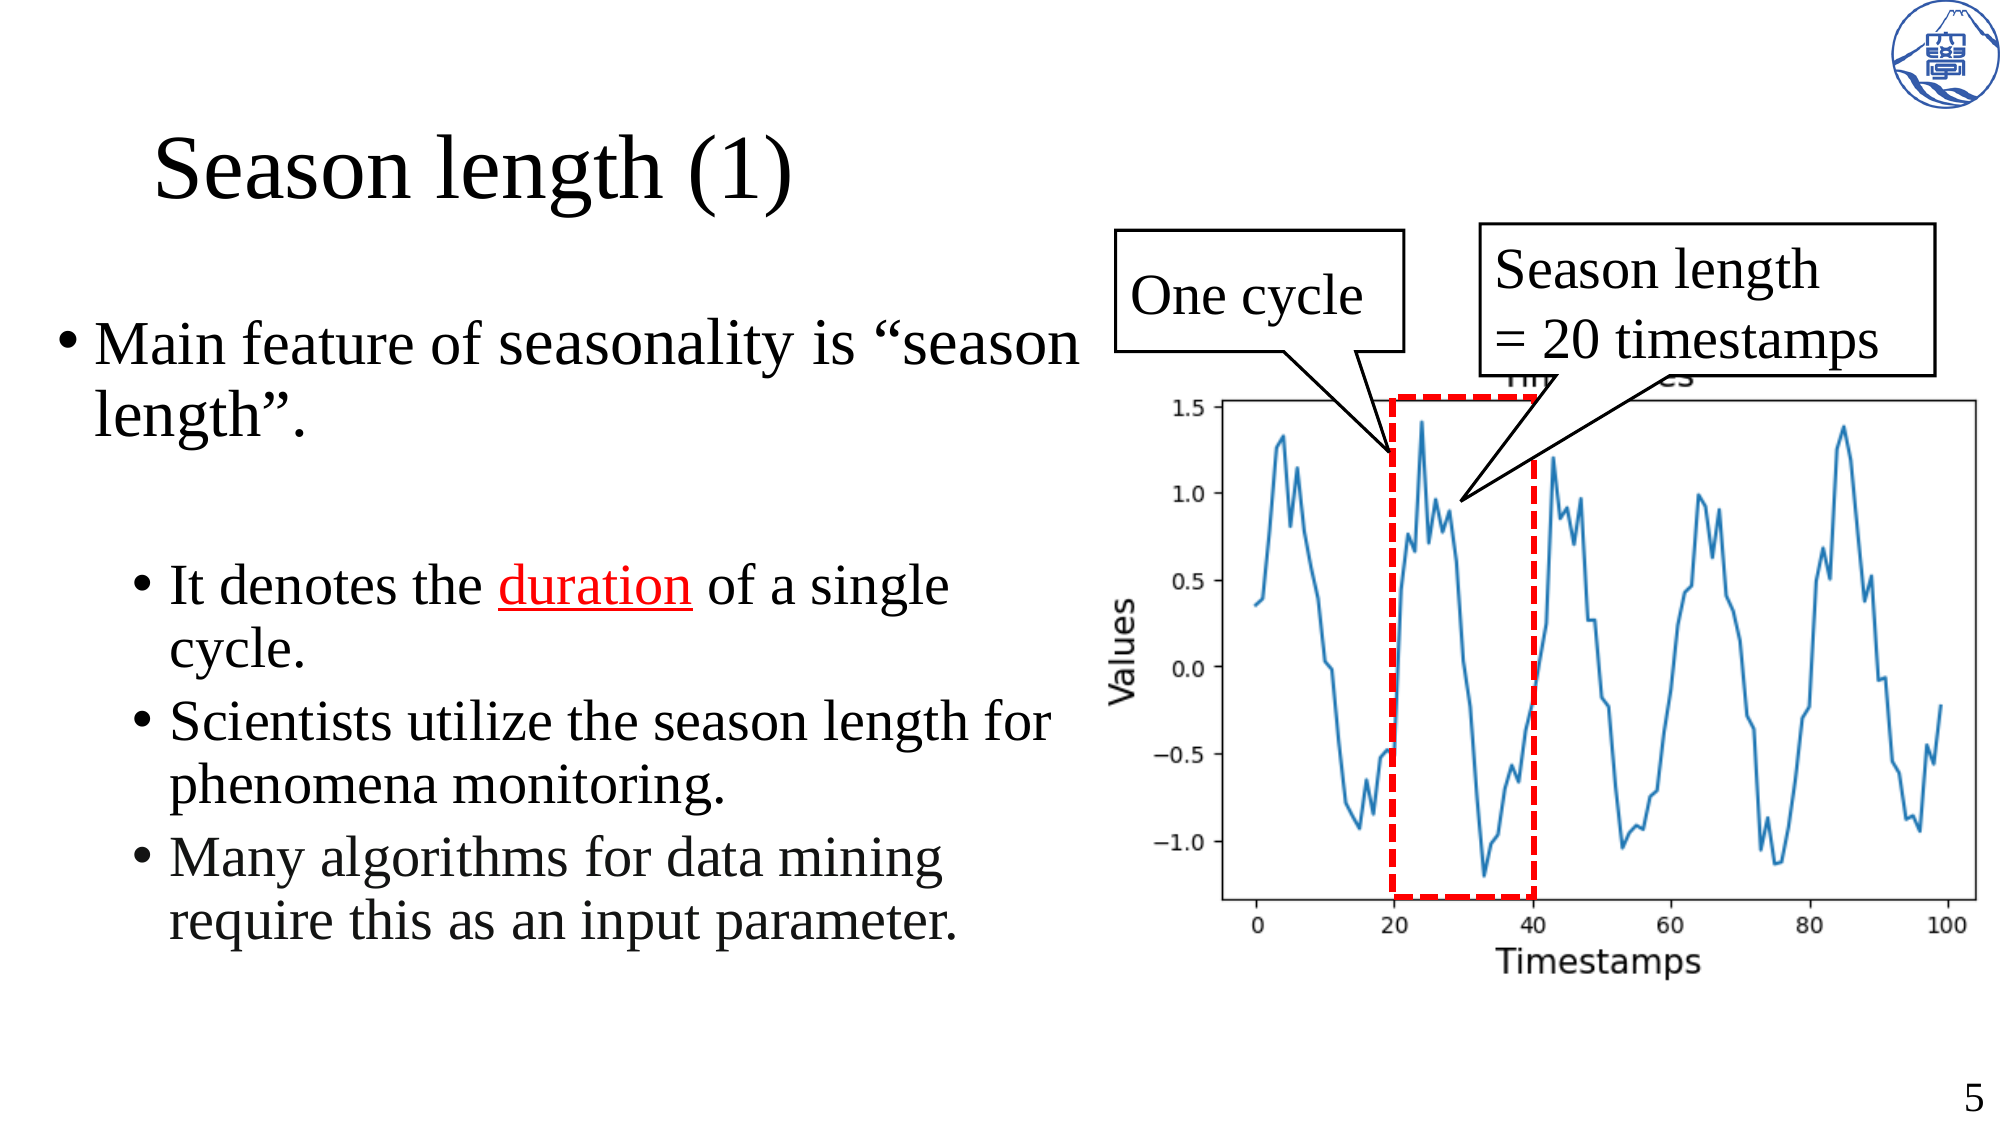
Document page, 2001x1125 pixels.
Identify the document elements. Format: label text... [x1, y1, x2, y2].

title Season length (1) [137, 59, 1863, 278]
text_box One cycle [1114, 228, 1406, 344]
text_box 5 [1720, 1065, 2000, 1125]
list Main feature of seasonality is “season length”. It denotes the duration of a single cycle. Scientists utilize the season length for phenomena monitoring. Many algorithms for data mining require this as an input parameter. [41, 299, 1114, 963]
picture [1094, 344, 1991, 996]
text_box Season length = 20 timestamps [1478, 222, 1937, 344]
picture [1890, 0, 2000, 110]
